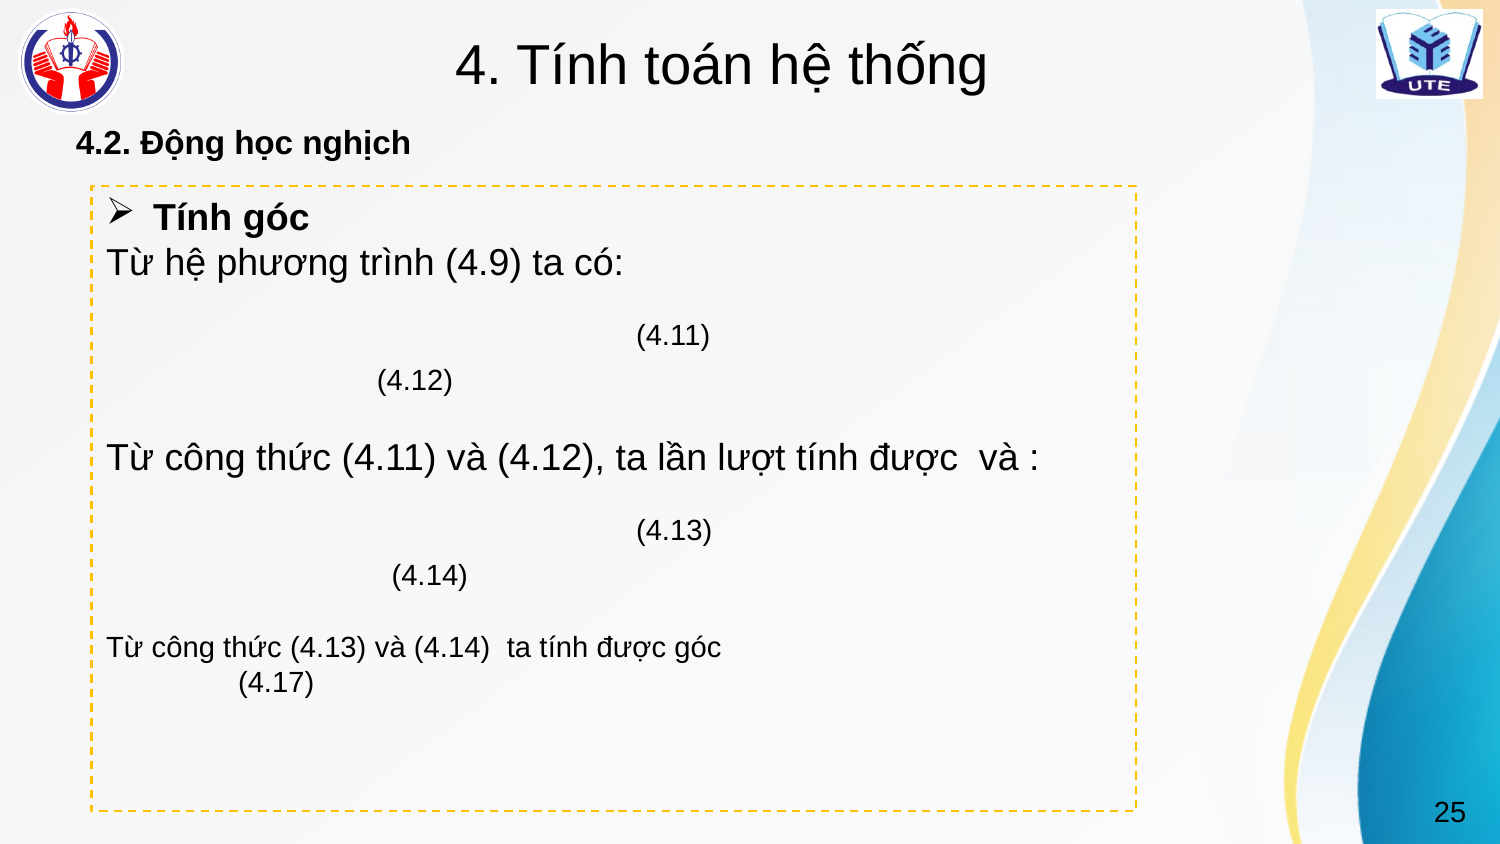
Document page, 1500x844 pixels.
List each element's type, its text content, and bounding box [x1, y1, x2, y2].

title 4. Tính toán hệ thống [434, 20, 1011, 105]
text_box [1419, 785, 1486, 836]
picture [0, 1, 1500, 844]
text_box 4.2. Động học nghịch [61, 93, 509, 169]
